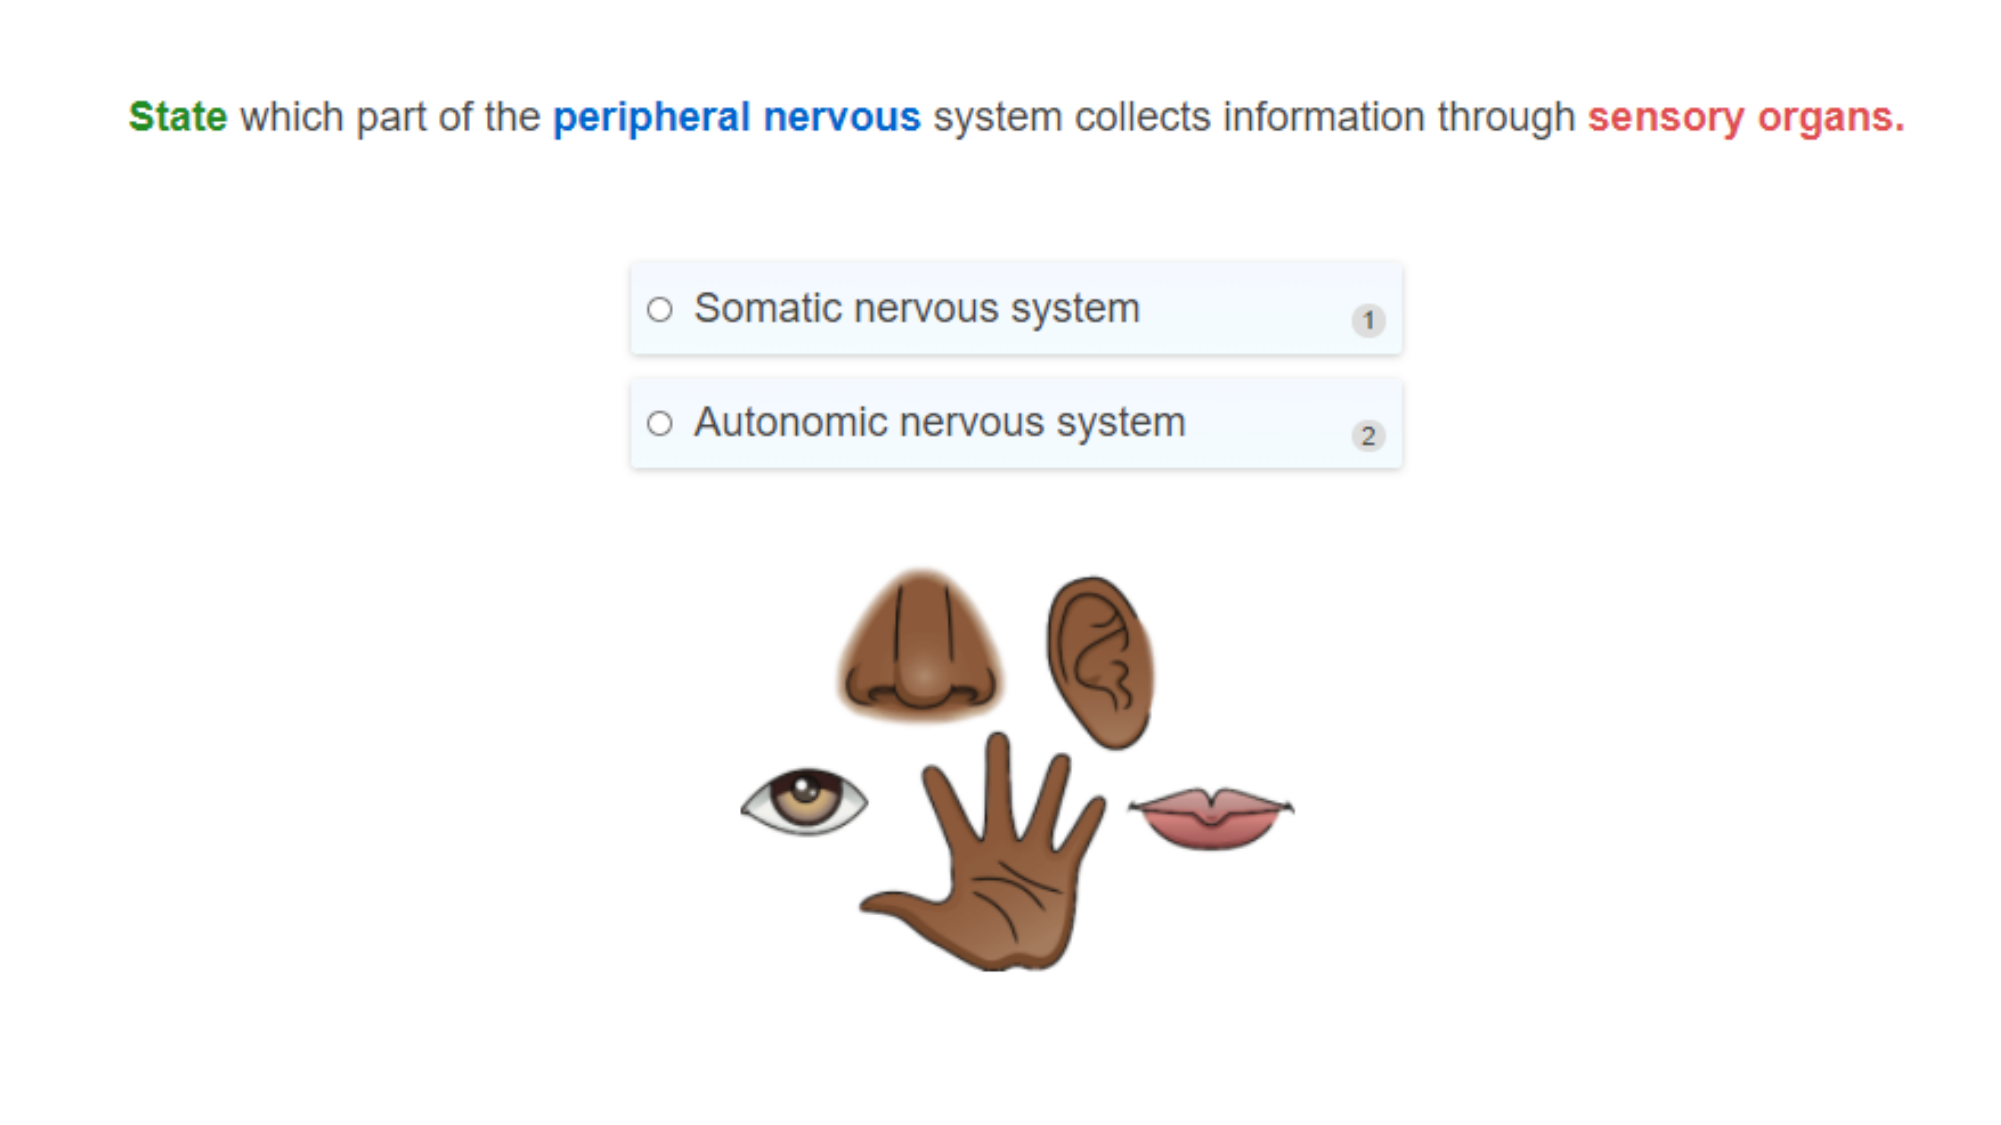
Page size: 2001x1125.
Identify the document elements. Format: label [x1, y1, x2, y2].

picture [96, 72, 1918, 1005]
